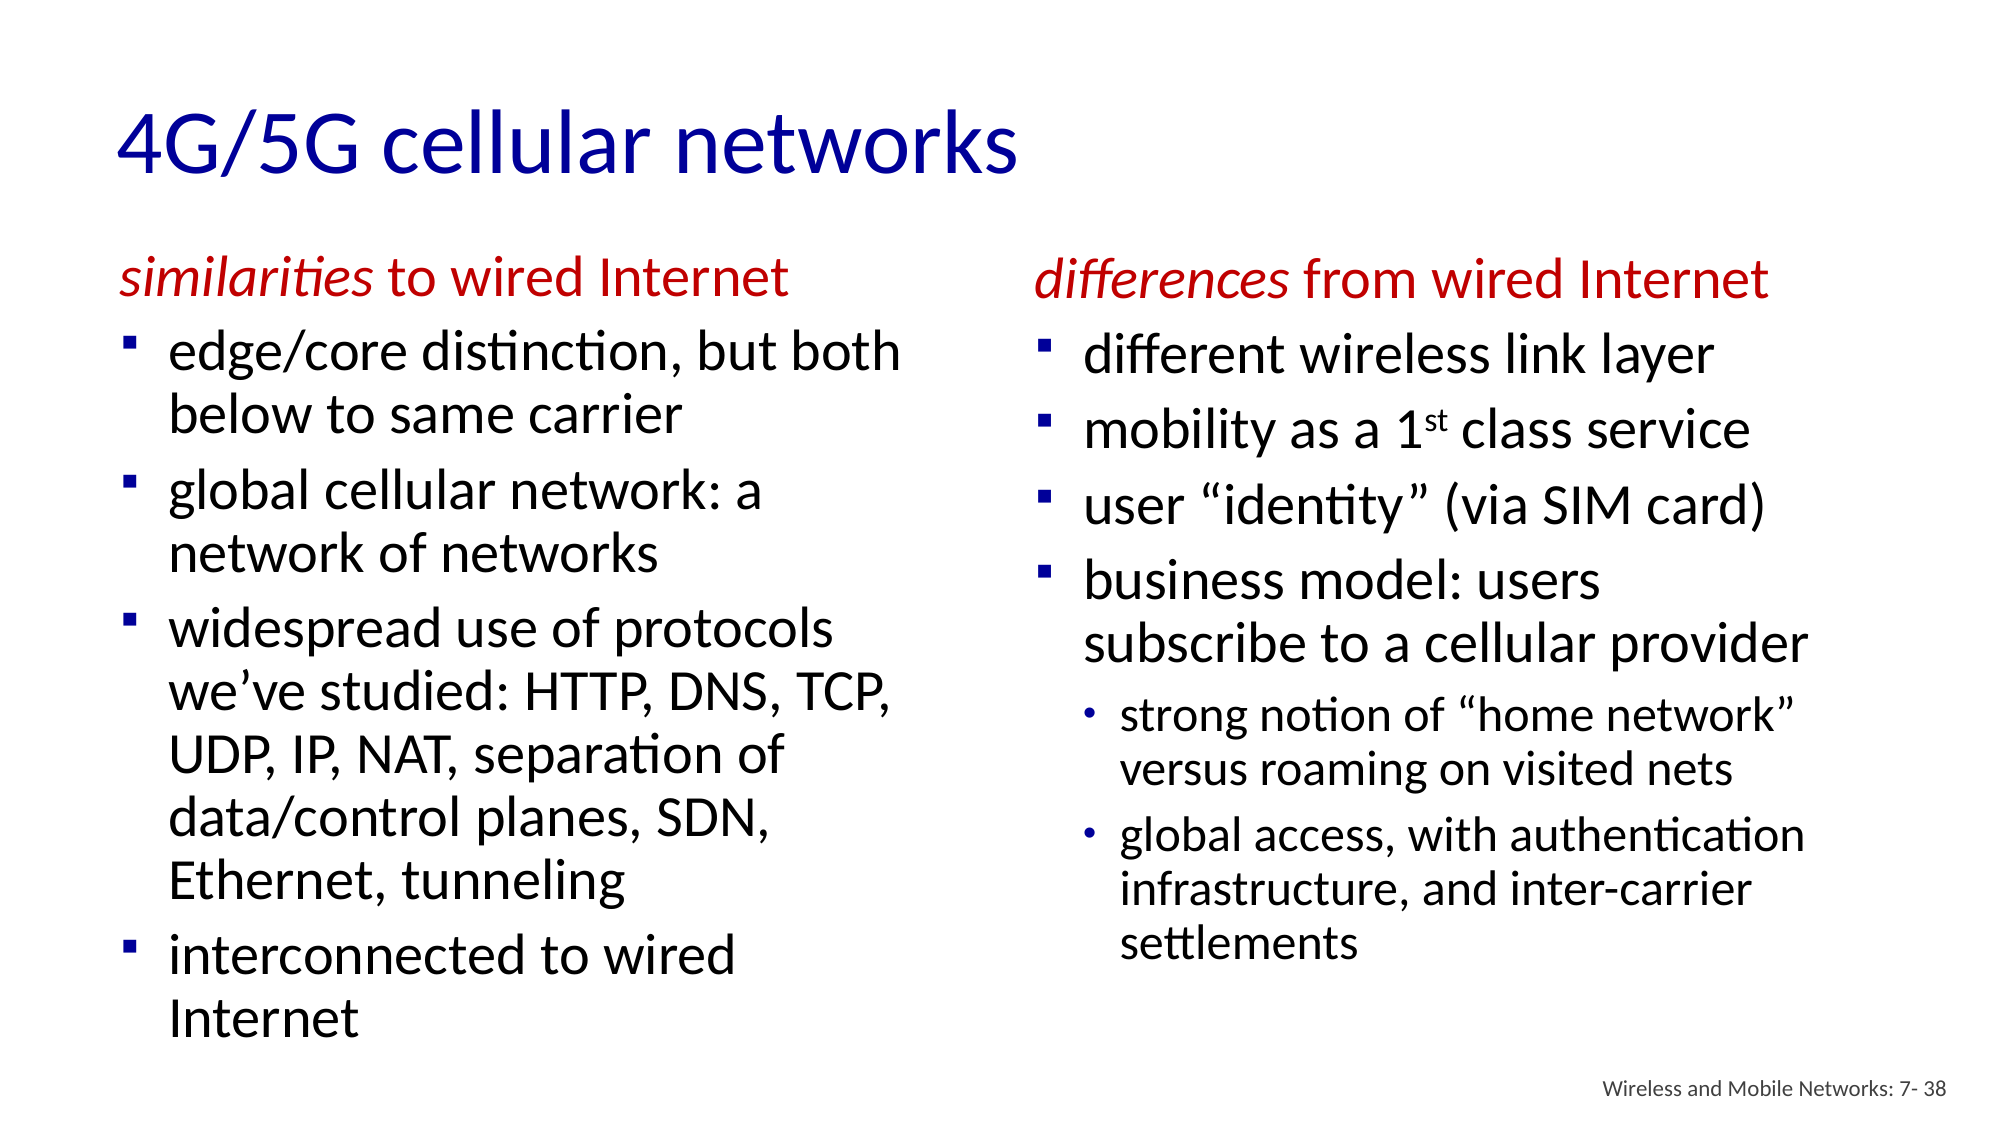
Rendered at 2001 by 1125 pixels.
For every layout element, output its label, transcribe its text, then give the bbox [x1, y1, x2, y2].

title 4G/5G cellular networks [101, 70, 1827, 218]
text_box similarities to wired Internet edge/core distinction, but both below to same carrier global cellular network: a network of networks widespread use of protocols we’ve studied: HTTP, DNS, TCP, UDP, IP, NAT, separation of data/control planes, SDN, Ethernet, tunneling interconnected to wired Internet [105, 230, 933, 993]
text_box differences from wired Internet different wireless link layer mobility as a 1st class service user “identity” (via SIM card) business model: users subscribe to a cellular provider strong notion of “home network” versus roaming on visited nets global access, with authentication infrastructure, and inter-carrier settlements [1019, 233, 1848, 996]
slide_number Wireless and Mobile Networks: 7- 38 [1512, 1056, 1963, 1117]
